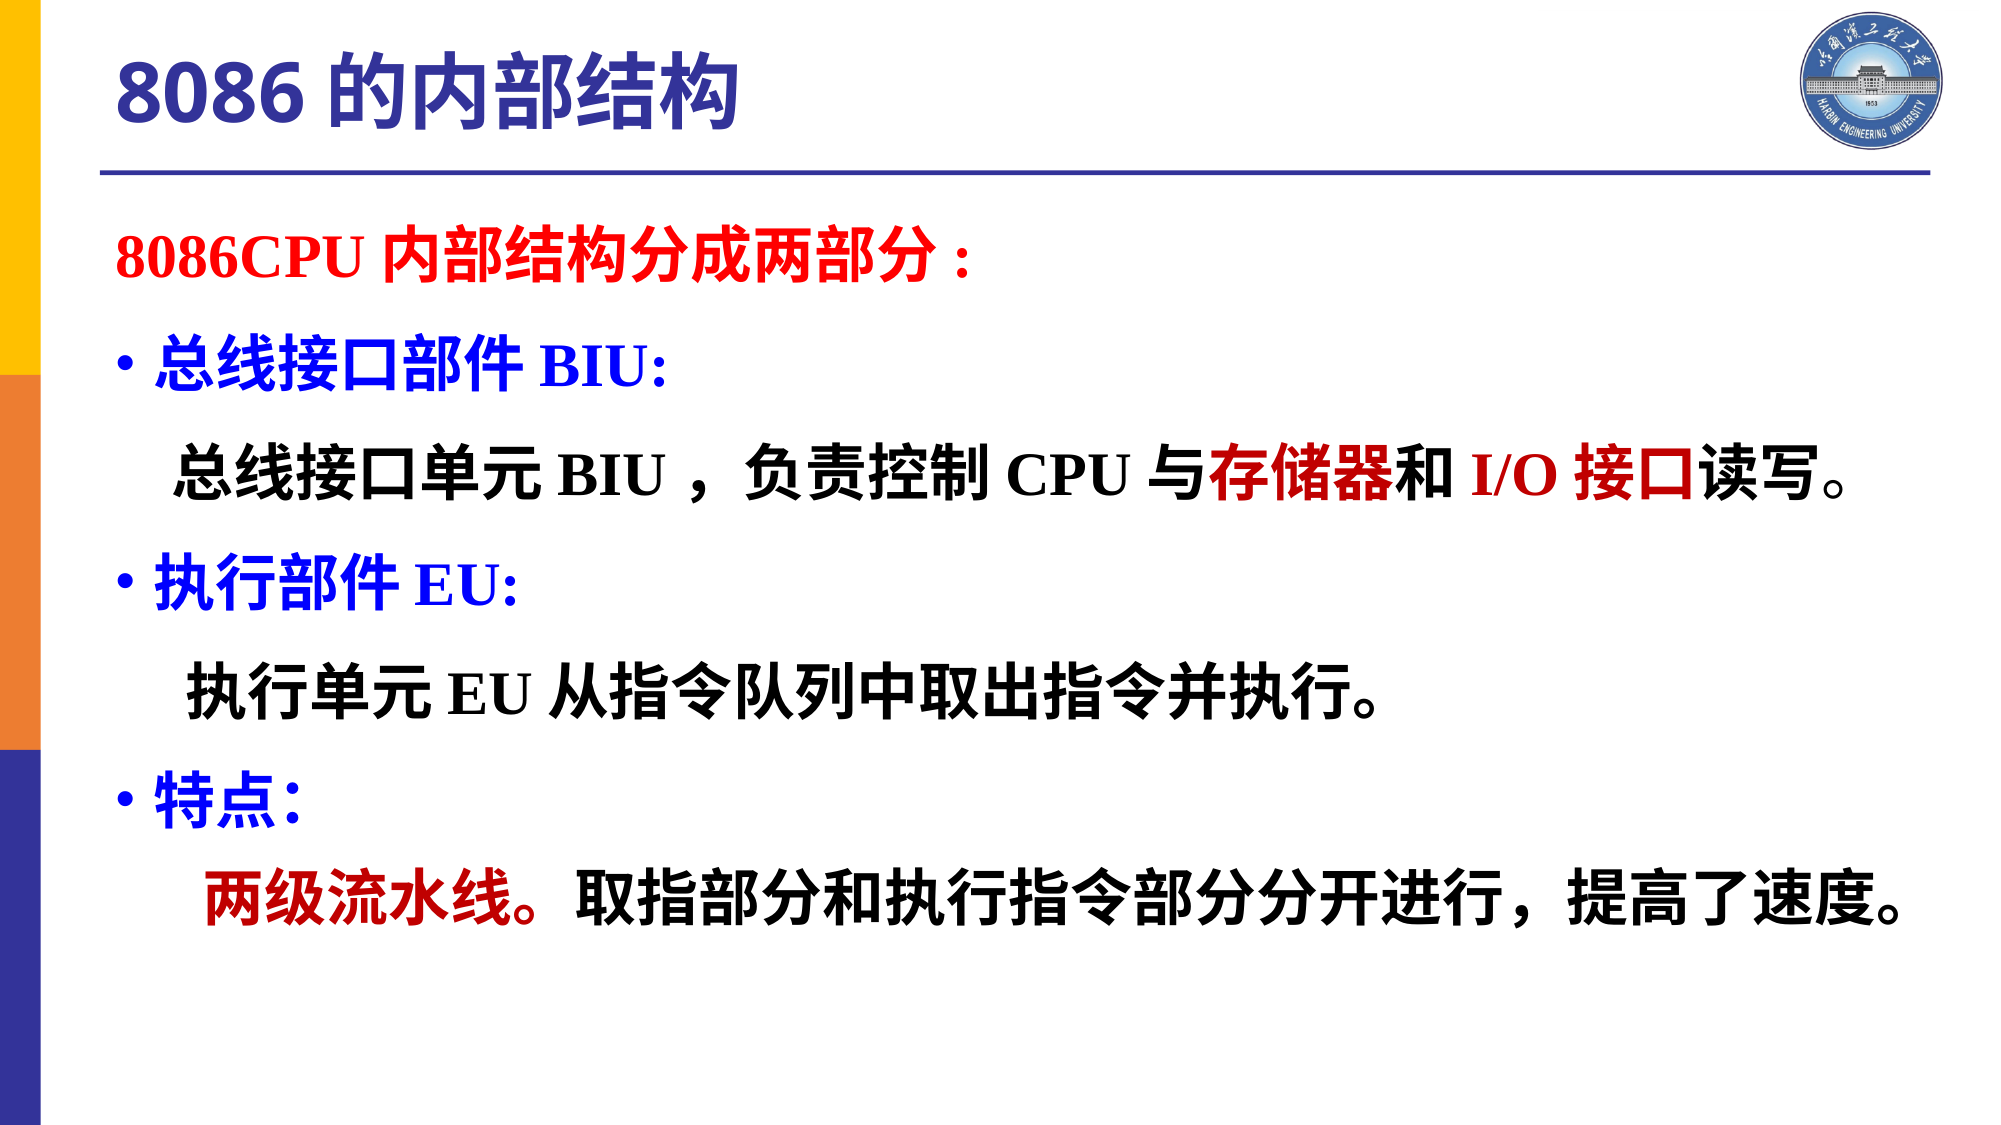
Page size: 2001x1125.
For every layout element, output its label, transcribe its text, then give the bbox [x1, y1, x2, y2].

title 8086的内部结构 [100, 30, 1588, 161]
list 8086CPU内部结构分成两部分: 总线接口部件BIU: 总线接口单元BIU，负责控制CPU与存储器和I/O接口读写。 执行部件EU: 执行单元EU从指令队列中取出指令并执行。 特点： 两级流水线。取指部分和执行指令部分分开进行，提高了速度。 [100, 208, 1932, 1018]
picture [1538, 9, 1979, 165]
